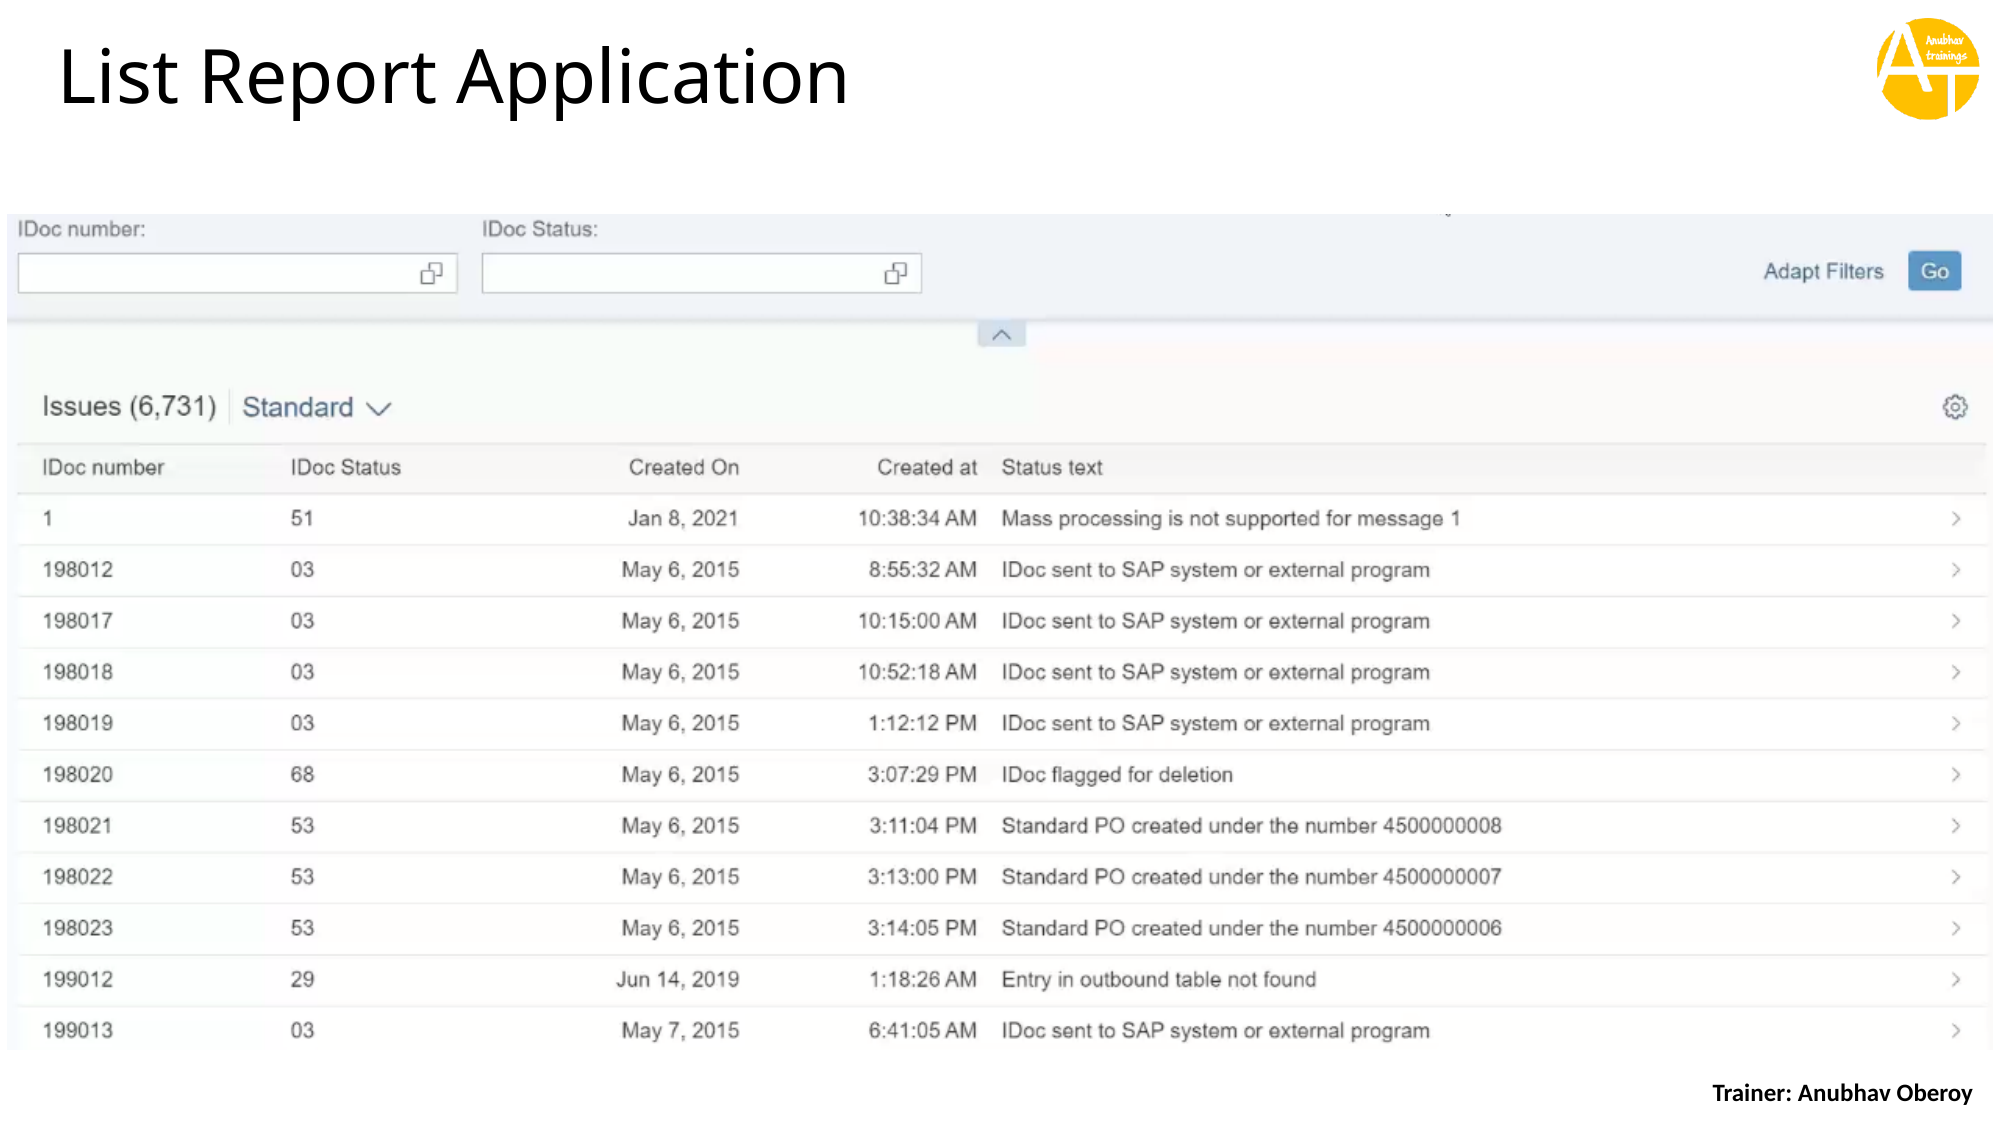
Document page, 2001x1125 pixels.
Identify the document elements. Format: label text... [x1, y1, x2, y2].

picture [7, 214, 1993, 1050]
footer Trainer: Anubhav Oberoy [1660, 1074, 2000, 1108]
picture [1866, 11, 1985, 128]
text_box List Report Application [42, 30, 1896, 148]
